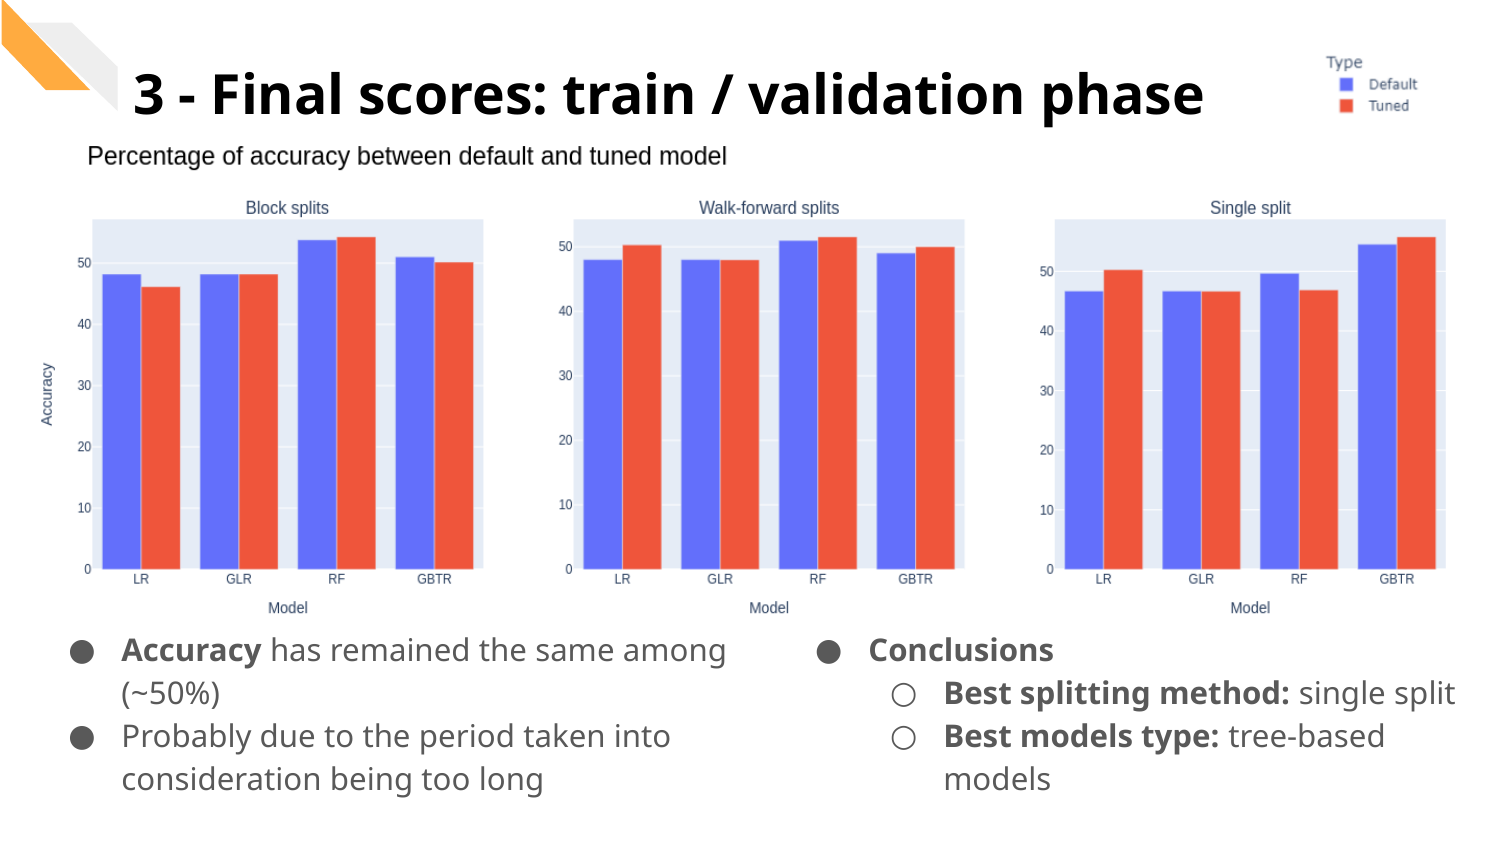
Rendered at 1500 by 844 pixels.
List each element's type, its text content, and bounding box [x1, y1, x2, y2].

title 3 - Final scores: train / validation phase [118, 43, 1273, 127]
picture [9, 46, 1464, 625]
list Conclusions Best splitting method: single split Best models type: tree-based models [801, 609, 1500, 844]
list Accuracy has remained the same among (~50%) Probably due to the period taken into consideration being too long [31, 633, 801, 844]
